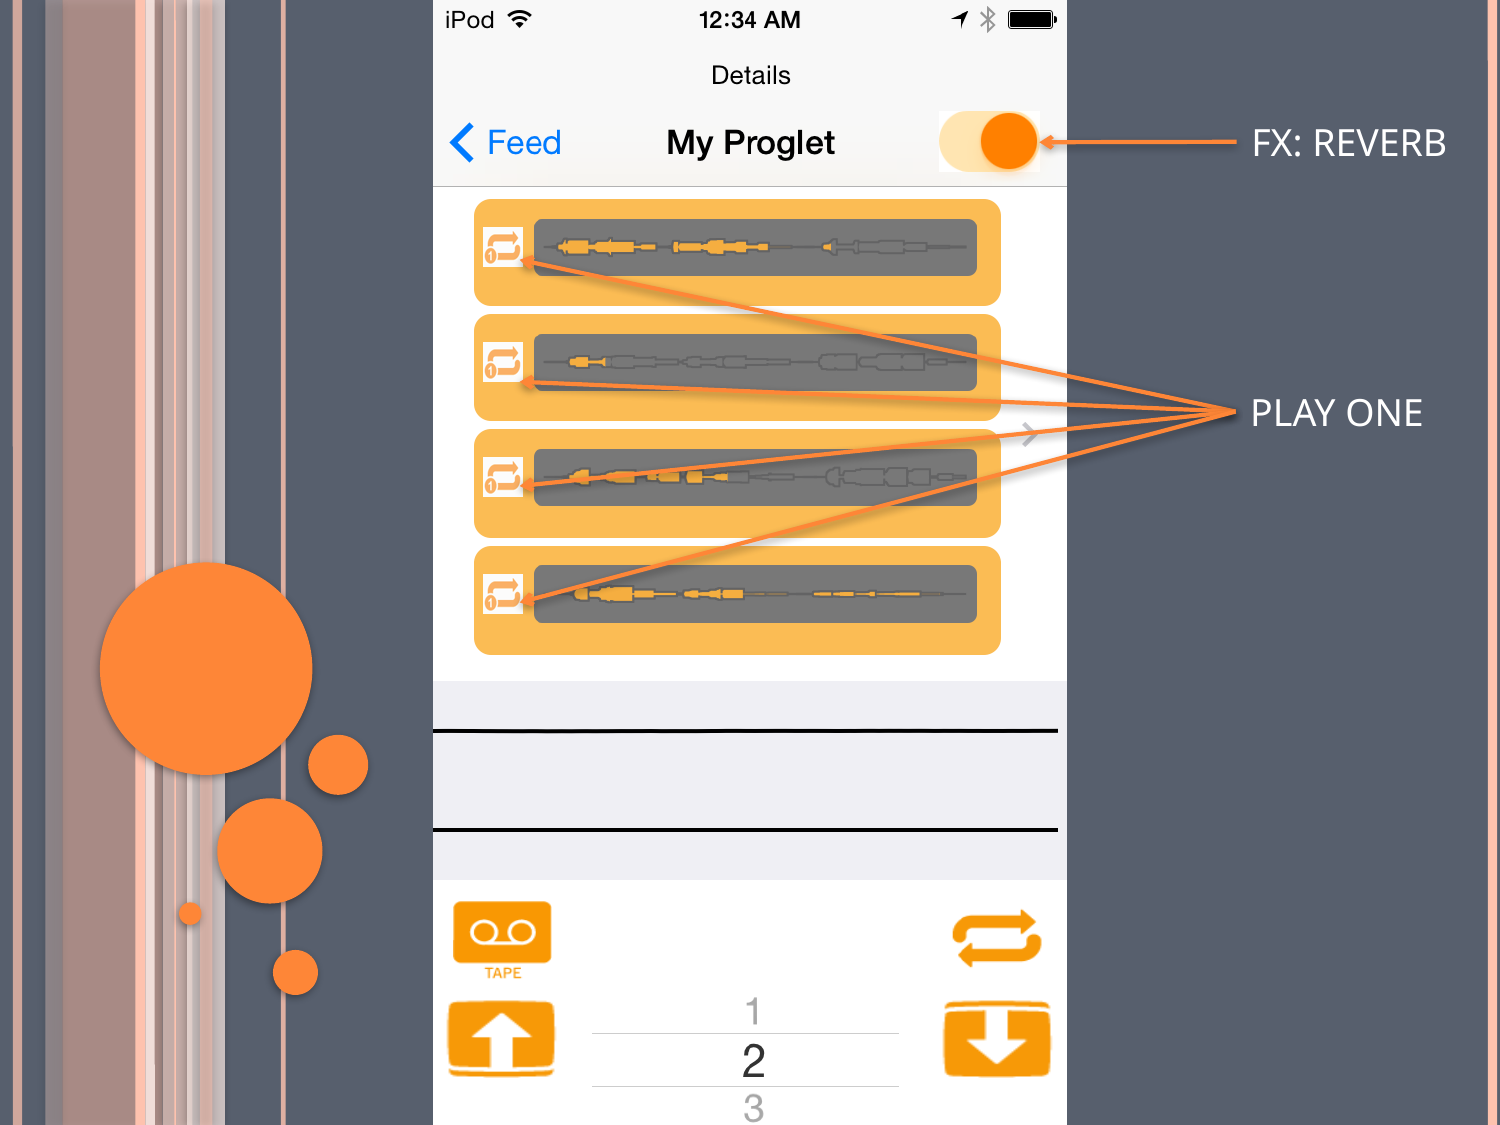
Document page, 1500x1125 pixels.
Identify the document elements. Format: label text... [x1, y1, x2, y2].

text_box PLAY ONE [1235, 381, 1439, 442]
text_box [519, 411, 1222, 603]
text_box FX: REVERB [1236, 111, 1473, 172]
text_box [519, 259, 1222, 379]
picture [432, 0, 1068, 1125]
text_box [519, 381, 1222, 408]
